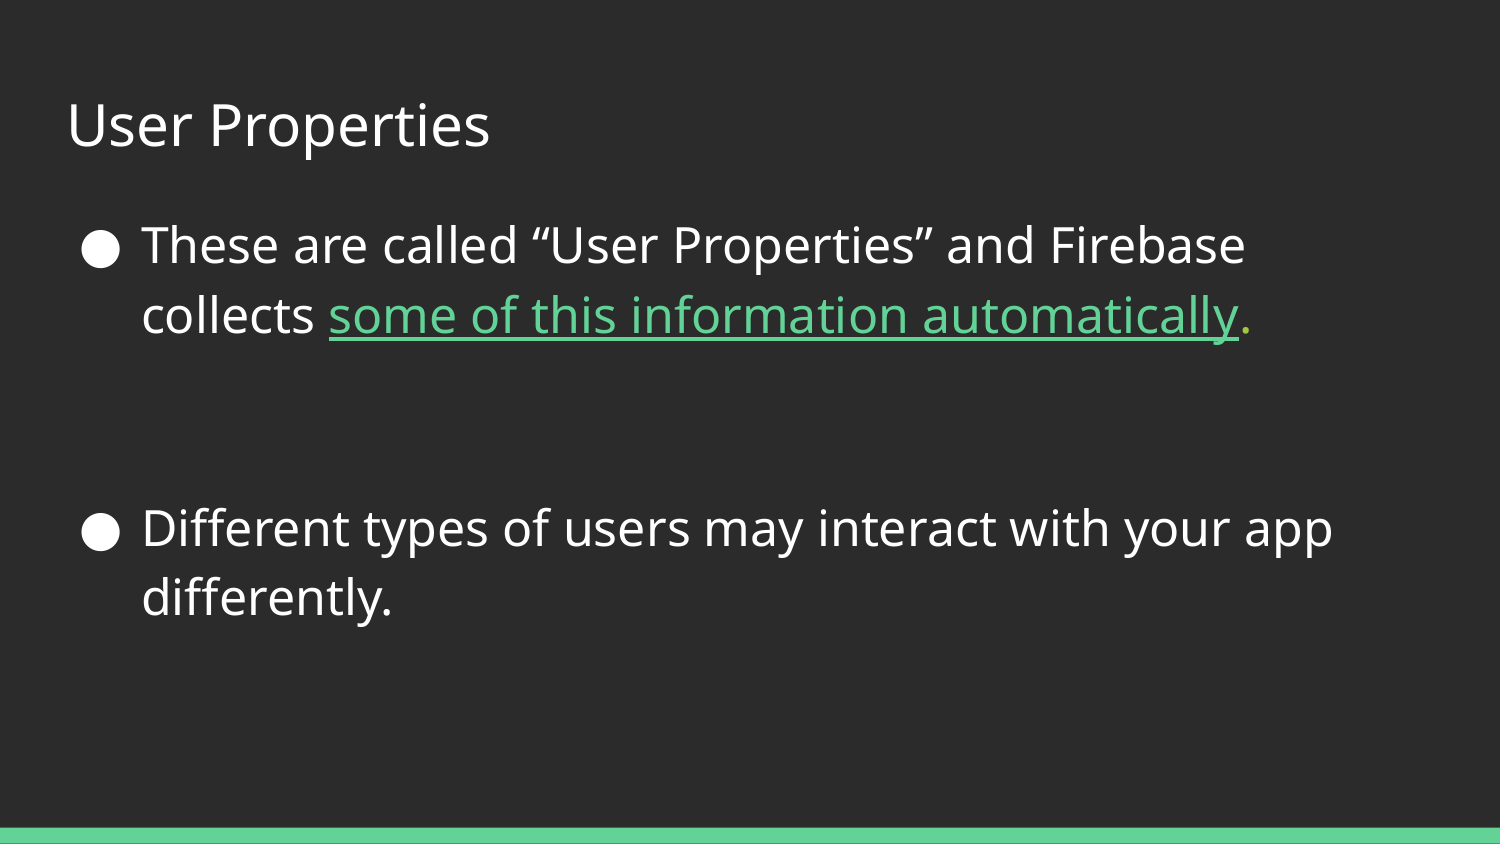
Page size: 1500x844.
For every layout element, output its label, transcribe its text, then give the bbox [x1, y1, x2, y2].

list These are called “User Properties” and Firebase collects some of this information automatically. Different types of users may interact with your app differently. [51, 189, 1449, 750]
title User Properties [51, 72, 1449, 167]
